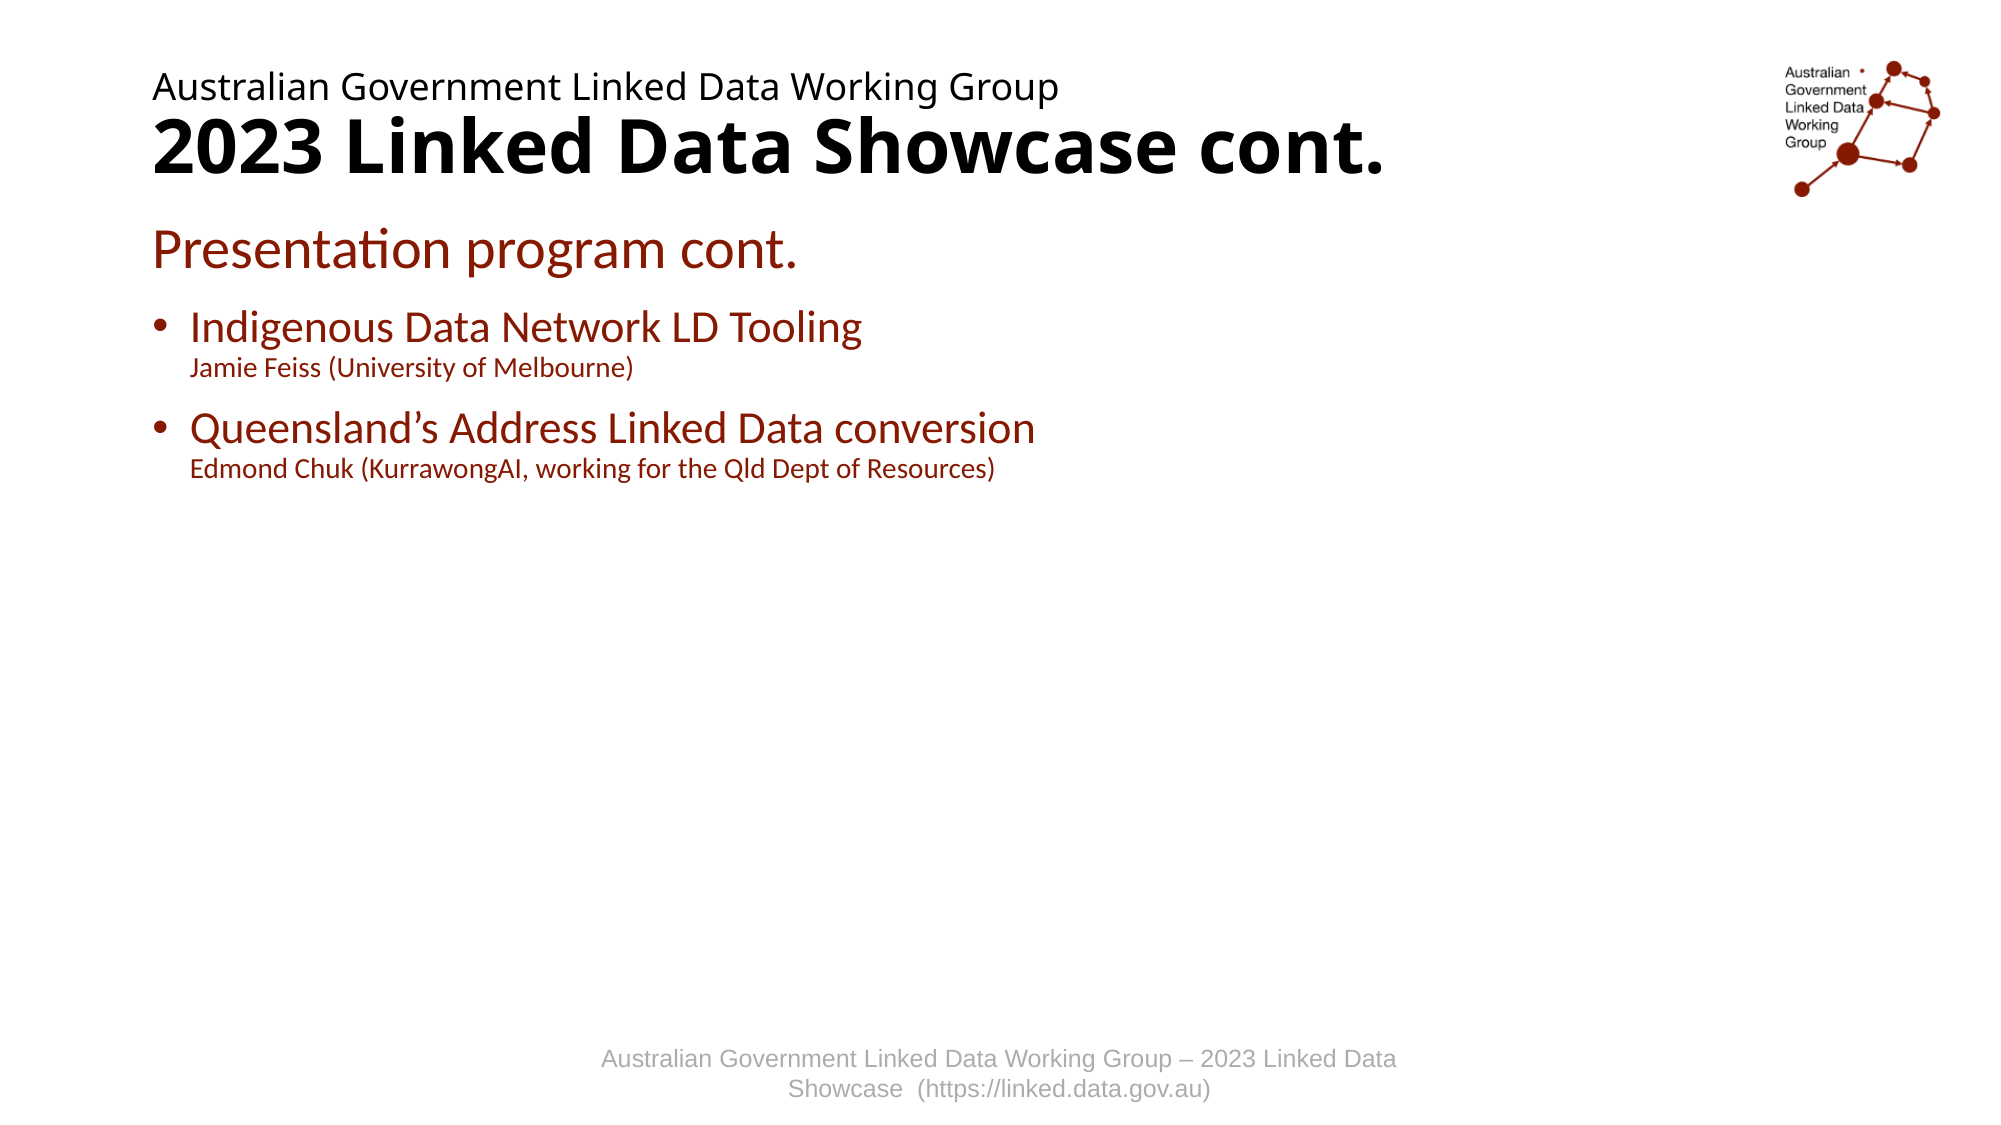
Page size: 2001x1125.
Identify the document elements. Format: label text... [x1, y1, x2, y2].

picture [1784, 59, 1941, 198]
footer Australian Government Linked Data Working Group – 2023 Linked Data Showcase (https://linked.data.gov.au) [564, 1042, 1436, 1103]
list Presentation program cont. Indigenous Data Network LD Tooling Jamie Feiss (University of Melbourne) Queensland’s Address Linked Data conversion Edmond Chuk (KurrawongAI, working for the Qld Dept of Resources) [137, 211, 1863, 1014]
title Australian Government Linked Data Working Group 2023 Linked Data Showcase cont. [137, 59, 1784, 198]
